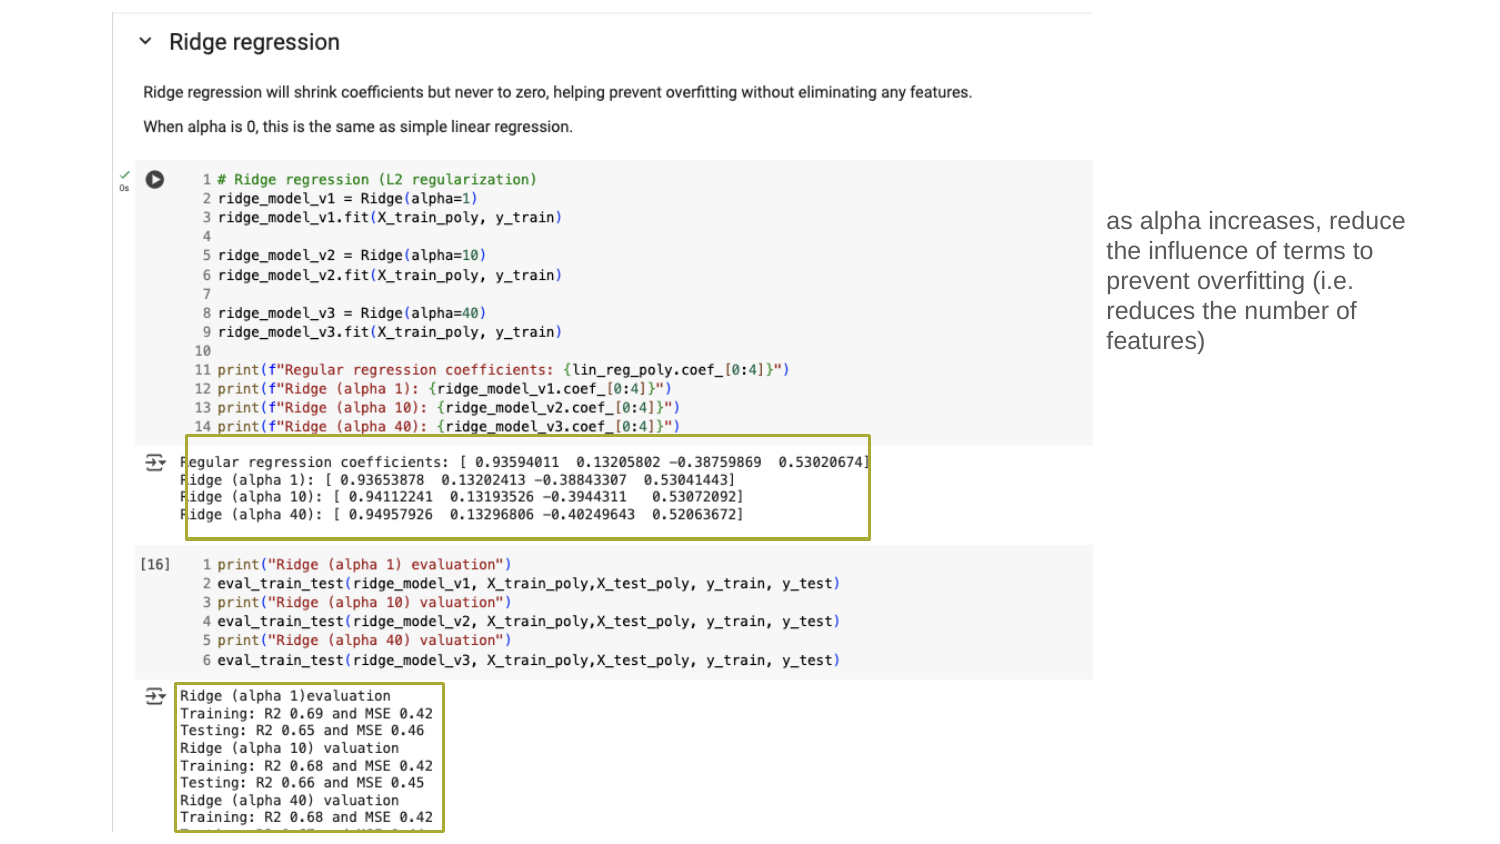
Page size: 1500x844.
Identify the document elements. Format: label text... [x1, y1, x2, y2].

picture [111, 12, 1094, 832]
text_box as alpha increases, reduce the influence of terms to prevent overfitting (i.e. reduces the number of features) [1098, 189, 1449, 370]
